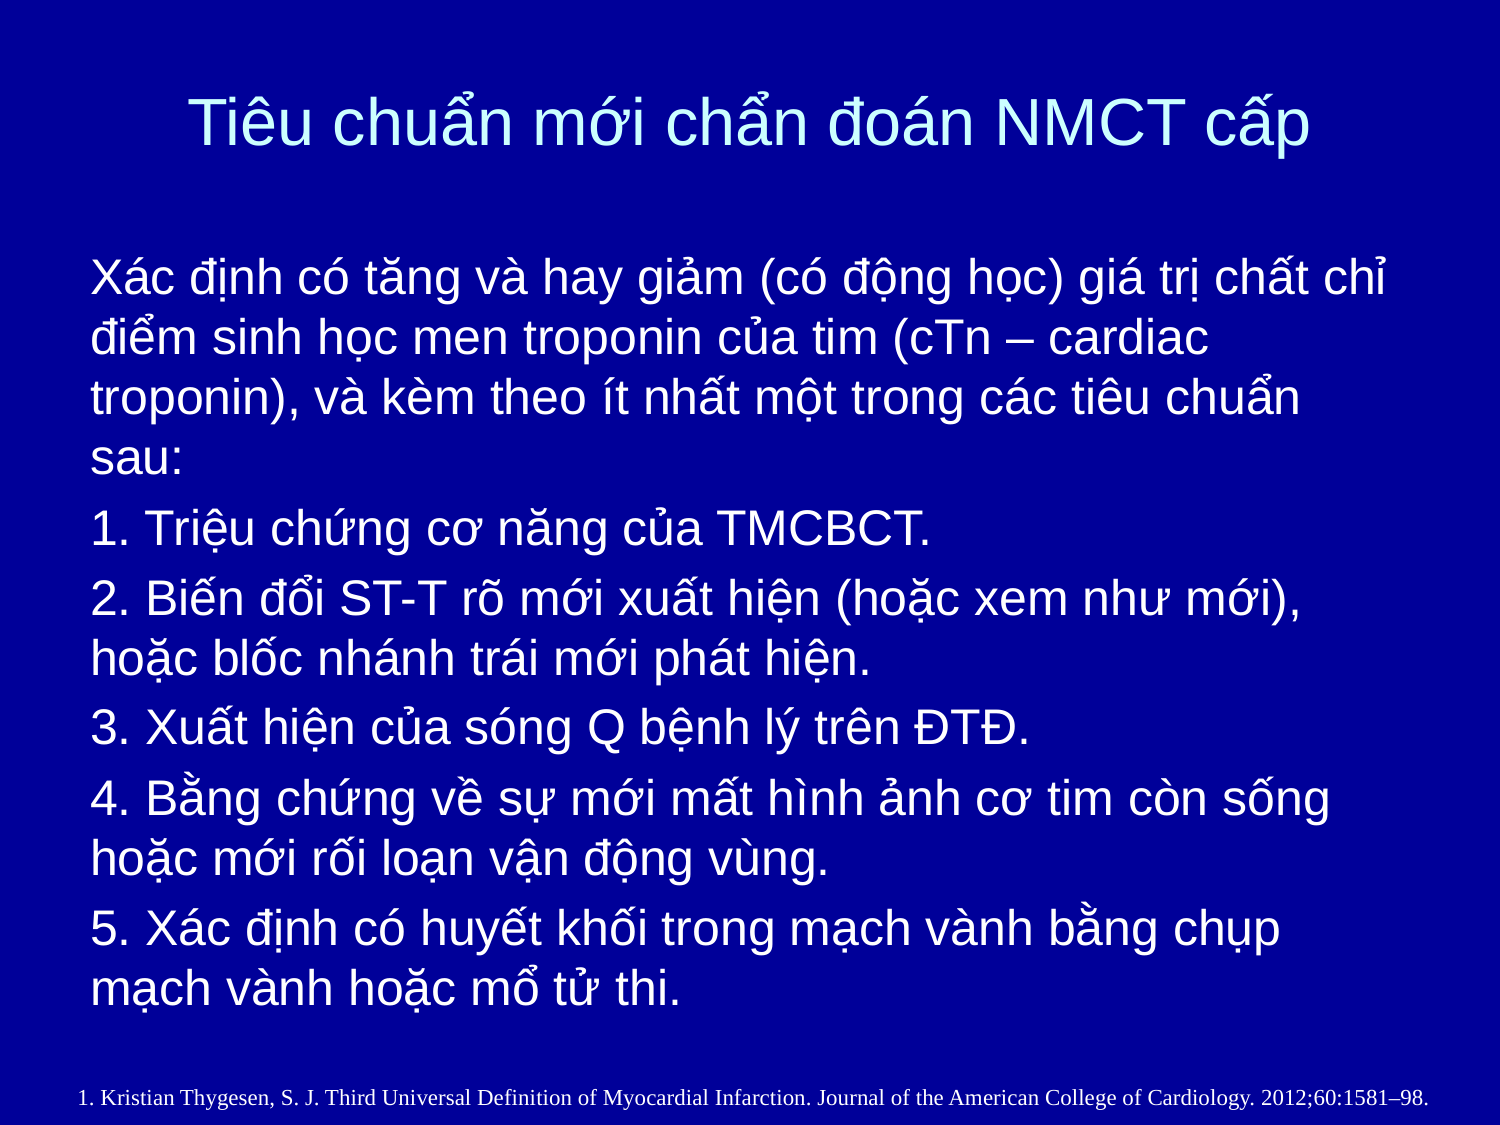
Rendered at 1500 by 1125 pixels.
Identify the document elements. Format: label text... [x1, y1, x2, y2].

list Xác định có tăng và hay giảm (có động học) giá trị chất chỉ điểm sinh học men troponin của tim (cTn – cardiac troponin), và kèm theo ít nhất một trong các tiêu chuẩn sau: 1. Triệu chứng cơ năng của TMCBCT. 2. Biến đổi ST-T rõ mới xuất hiện (hoặc xem như mới), hoặc blốc nhánh trái mới phát hiện. 3. Xuất hiện của sóng Q bệnh lý trên ĐTĐ. 4. Bằng chứng về sự mới mất hình ảnh cơ tim còn sống hoặc mới rối loạn vận động vùng. 5. Xác định có huyết khối trong mạch vành bằng chụp mạch vành hoặc mổ tử thi. [75, 237, 1425, 980]
text_box 1. Kristian Thygesen, S. J. Third Universal Definition of Myocardial Infarction. Journal of the American College of Cardiology. 2012;60:1581–98. [62, 1074, 1500, 1118]
title Tiêu chuẩn mới chẩn đoán NMCT cấp [75, 24, 1425, 213]
